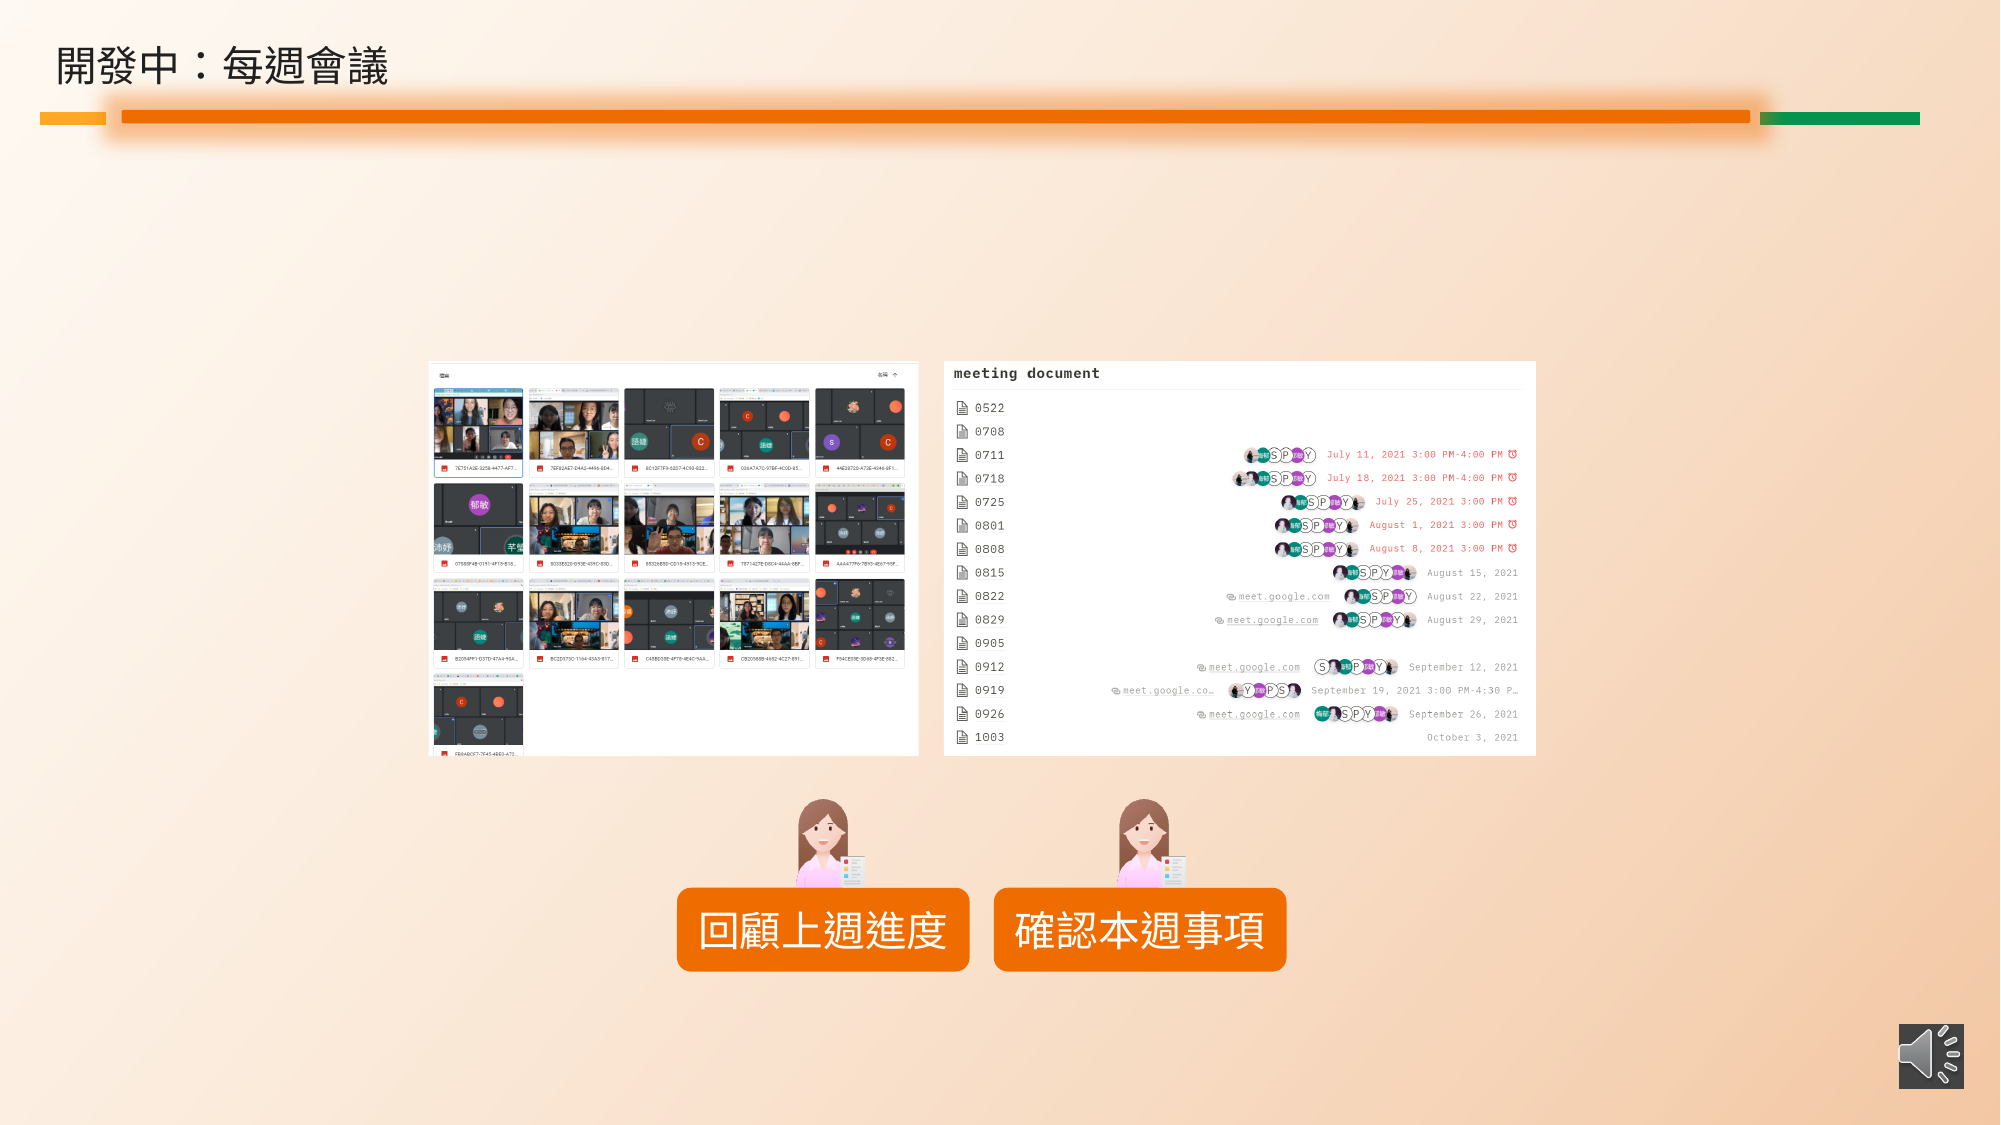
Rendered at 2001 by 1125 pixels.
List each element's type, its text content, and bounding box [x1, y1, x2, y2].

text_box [943, 361, 1536, 757]
text_box [120, 108, 1752, 125]
picture [1097, 796, 1190, 888]
picture [428, 361, 919, 757]
picture [1897, 1022, 1965, 1090]
text_box 確認本週事項 [992, 886, 1288, 973]
text_box 回顧上週進度 [675, 886, 971, 973]
picture [777, 796, 869, 888]
title 開發中：每週會議 [40, 26, 588, 110]
